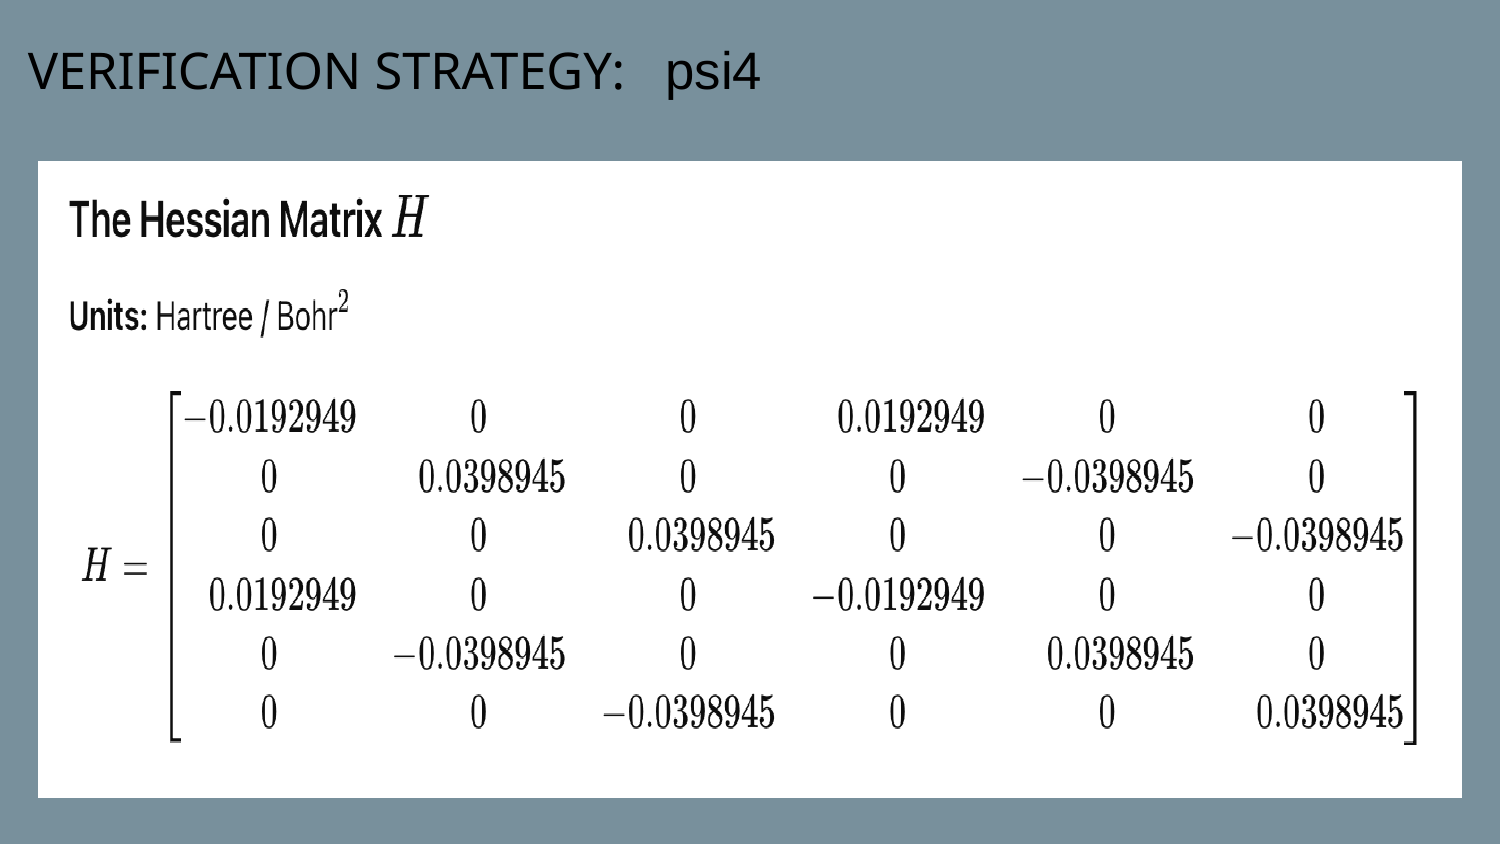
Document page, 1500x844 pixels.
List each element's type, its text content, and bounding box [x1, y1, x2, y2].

title VERIFICATION STRATEGY: psi4 [12, 22, 1411, 116]
picture [38, 161, 1462, 798]
